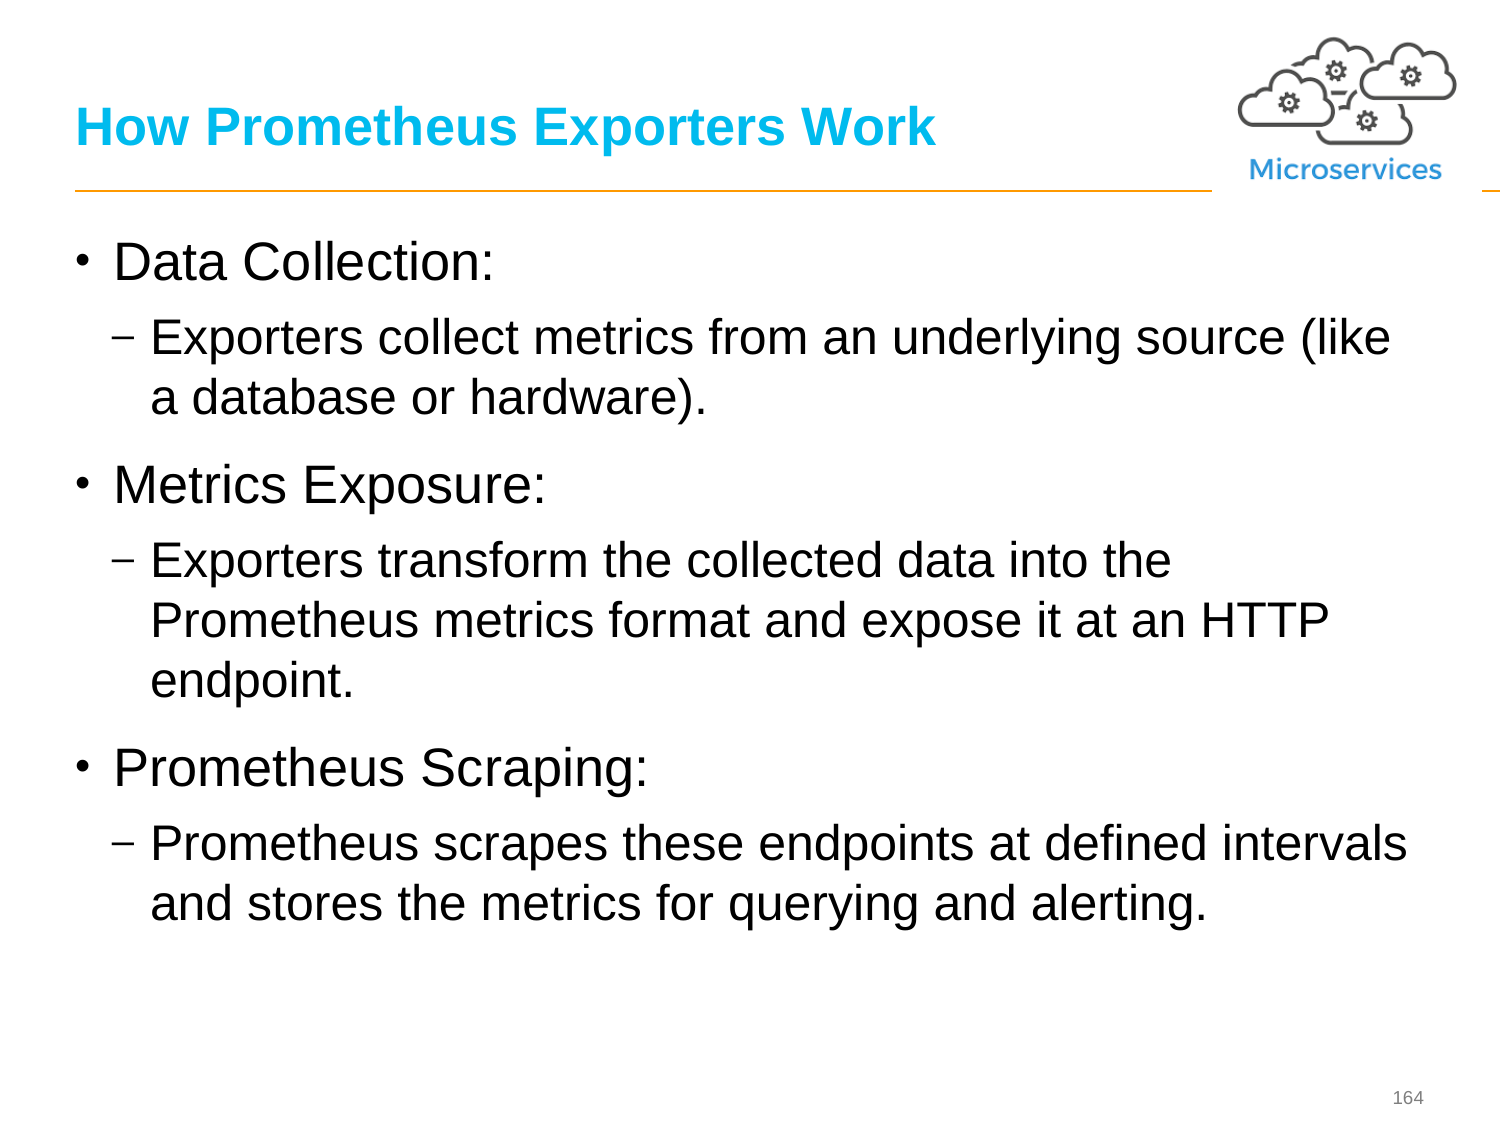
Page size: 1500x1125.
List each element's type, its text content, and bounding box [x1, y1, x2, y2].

picture [1212, 1, 1482, 203]
list Data Collection: Exporters collect metrics from an underlying source (like a database or hardware). Metrics Exposure: Exporters transform the collected data into the Prometheus metrics format and expose it at an HTTP endpoint. Prometheus Scraping: Prometheus scrapes these endpoints at defined intervals and stores the metrics for querying and alerting. [75, 226, 1425, 1038]
title How Prometheus Exporters Work [75, 27, 1422, 157]
